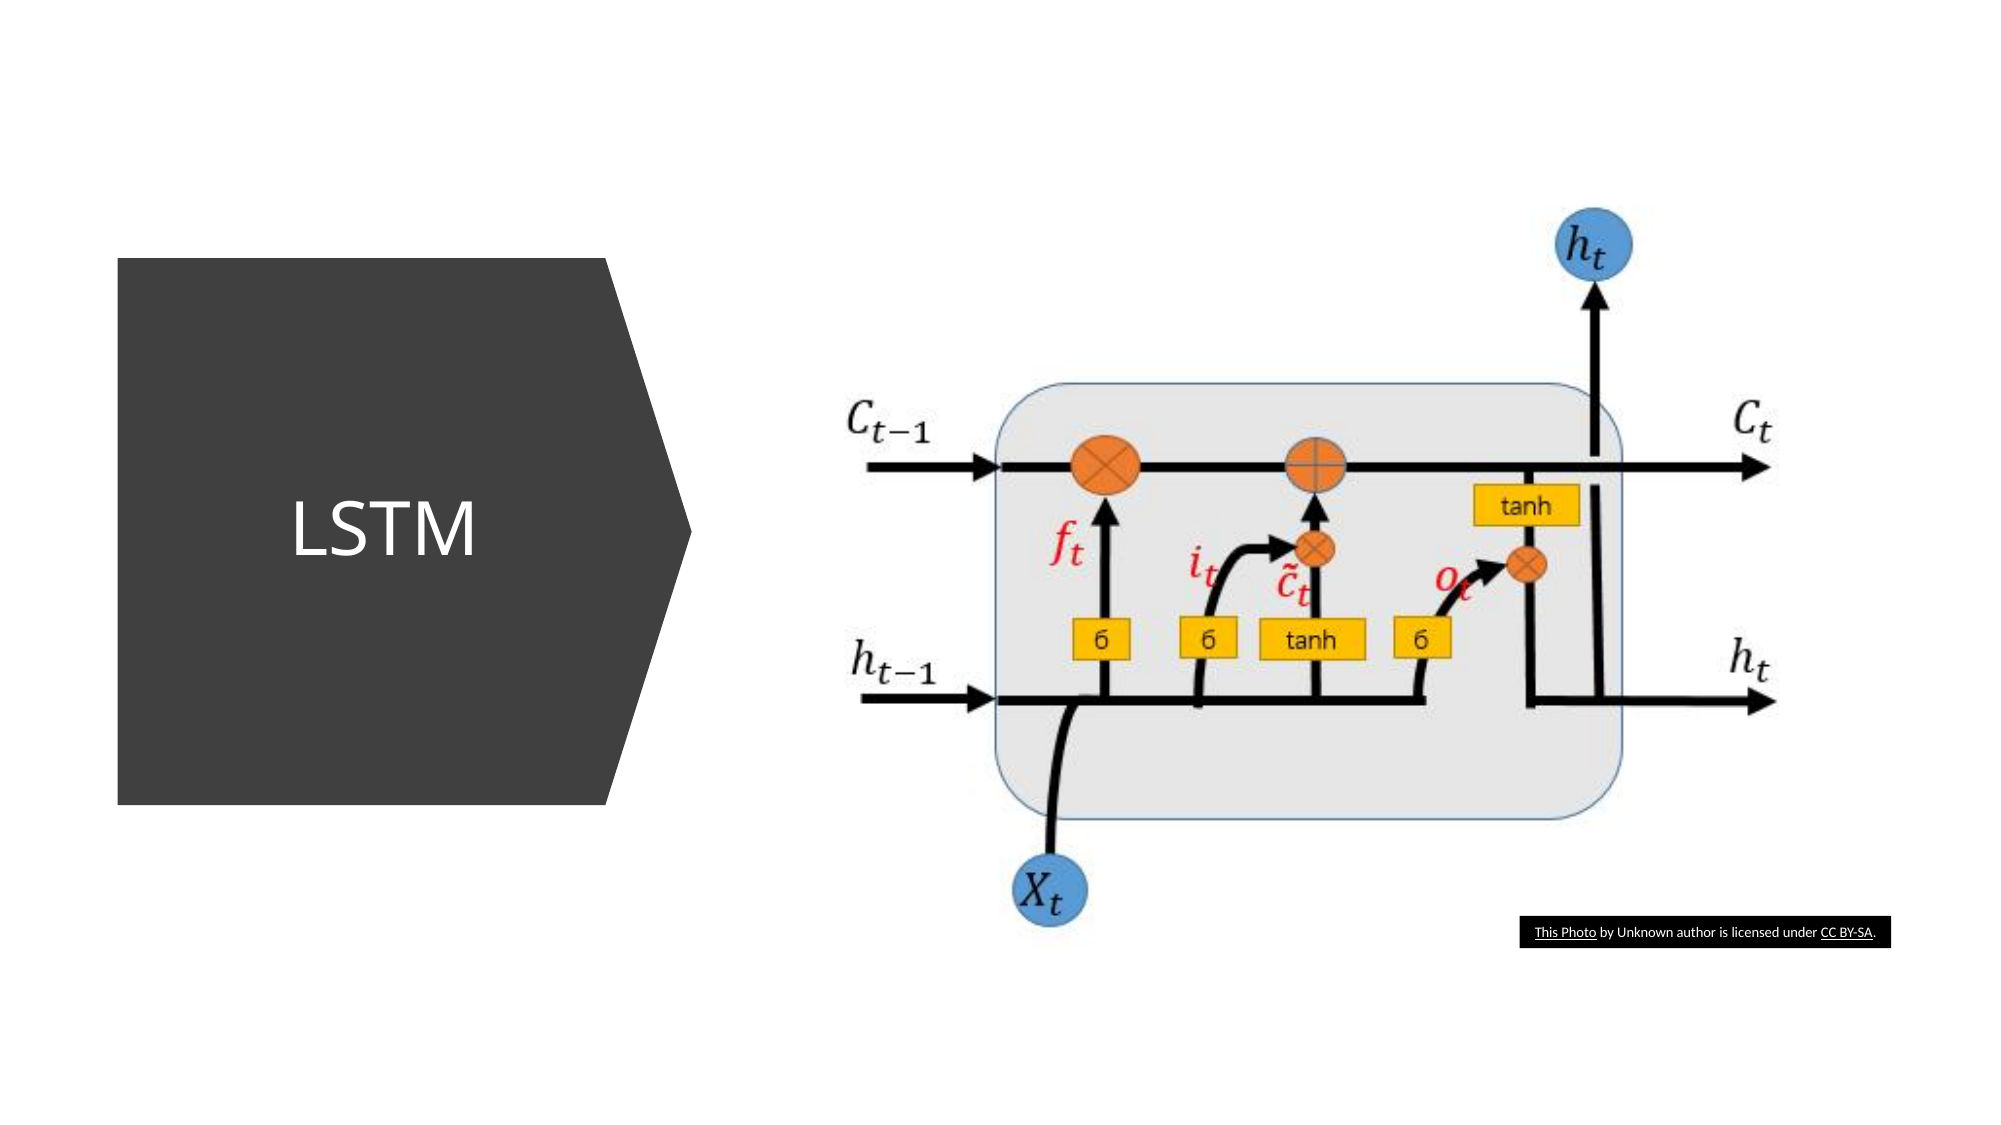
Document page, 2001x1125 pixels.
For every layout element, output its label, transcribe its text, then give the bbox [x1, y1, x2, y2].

title LSTM [168, 322, 601, 741]
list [783, 175, 1896, 949]
text_box [116, 257, 693, 807]
